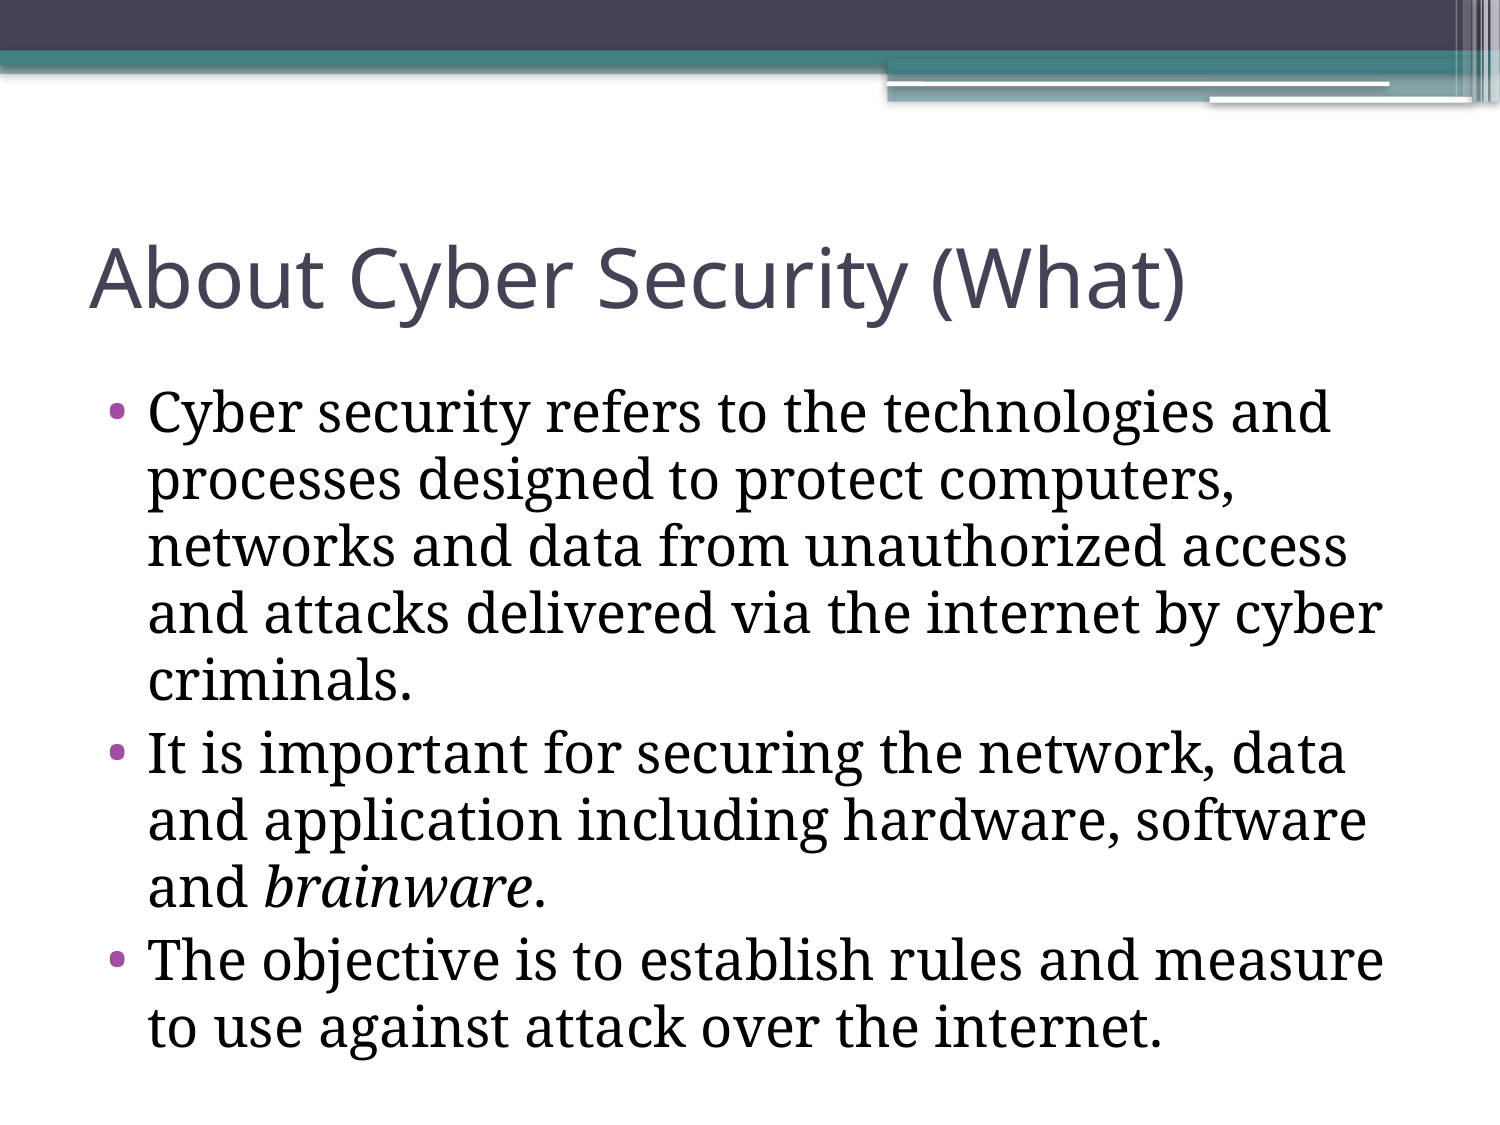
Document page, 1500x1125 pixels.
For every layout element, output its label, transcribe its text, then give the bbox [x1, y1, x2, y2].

list Cyber security refers to the technologies and processes designed to protect computers, networks and data from unauthorized access and attacks delivered via the internet by cyber criminals. It is important for securing the network, data and application including hardware, software and brainware. The objective is to establish rules and measure to use against attack over the internet. [75, 368, 1425, 1079]
title About Cyber Security (What) [75, 187, 1425, 363]
